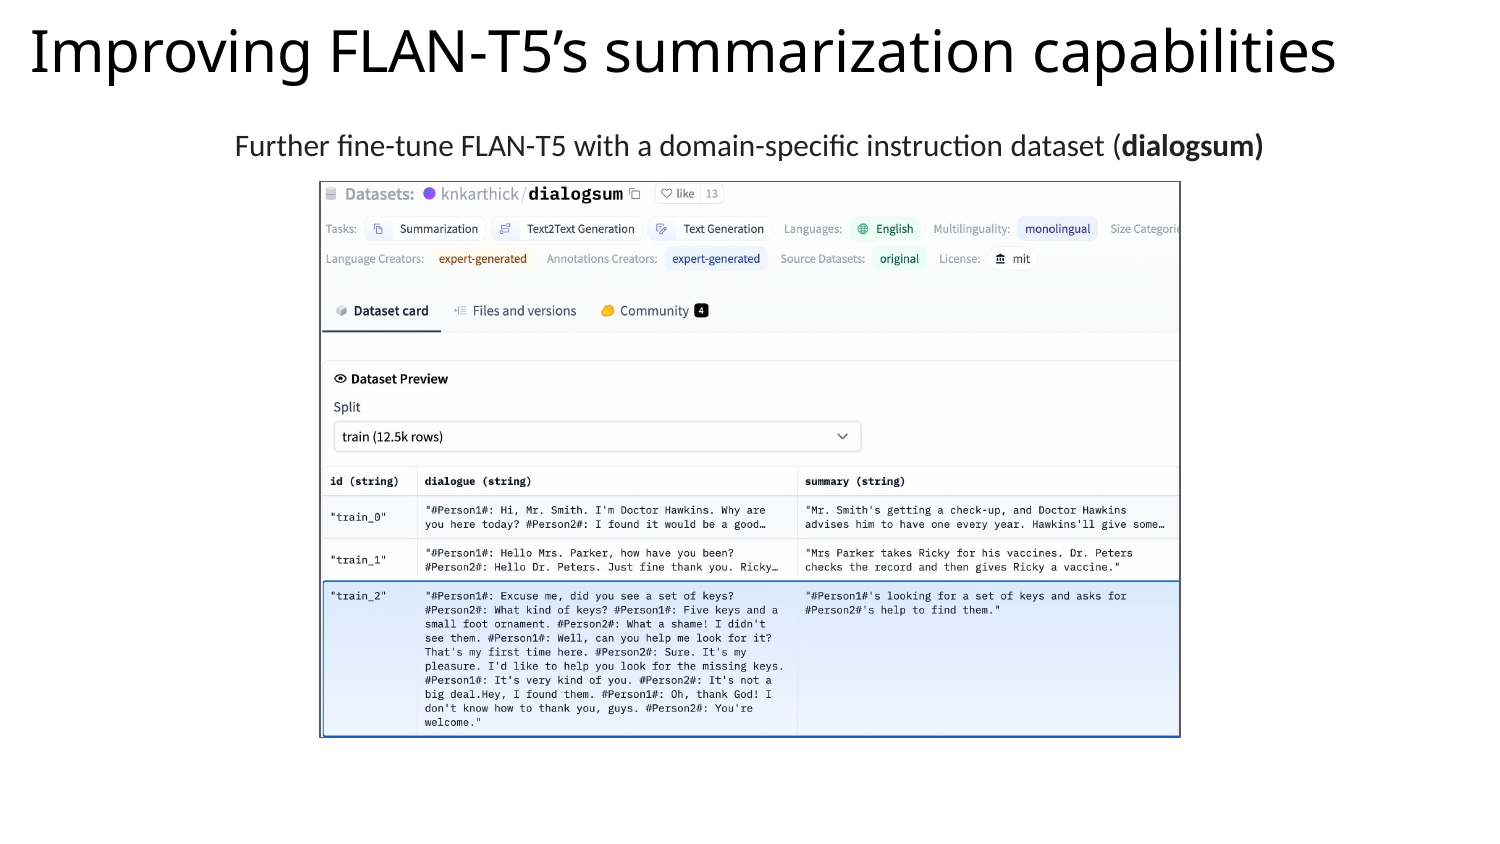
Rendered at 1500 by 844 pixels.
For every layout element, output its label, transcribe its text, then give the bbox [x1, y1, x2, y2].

text_box Further fine-tune FLAN-T5 with a domain-specific instruction dataset (dialogsum) [233, 123, 1267, 163]
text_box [319, 180, 1181, 739]
title Improving FLAN-T5’s summarization capabilities [29, 13, 1474, 156]
